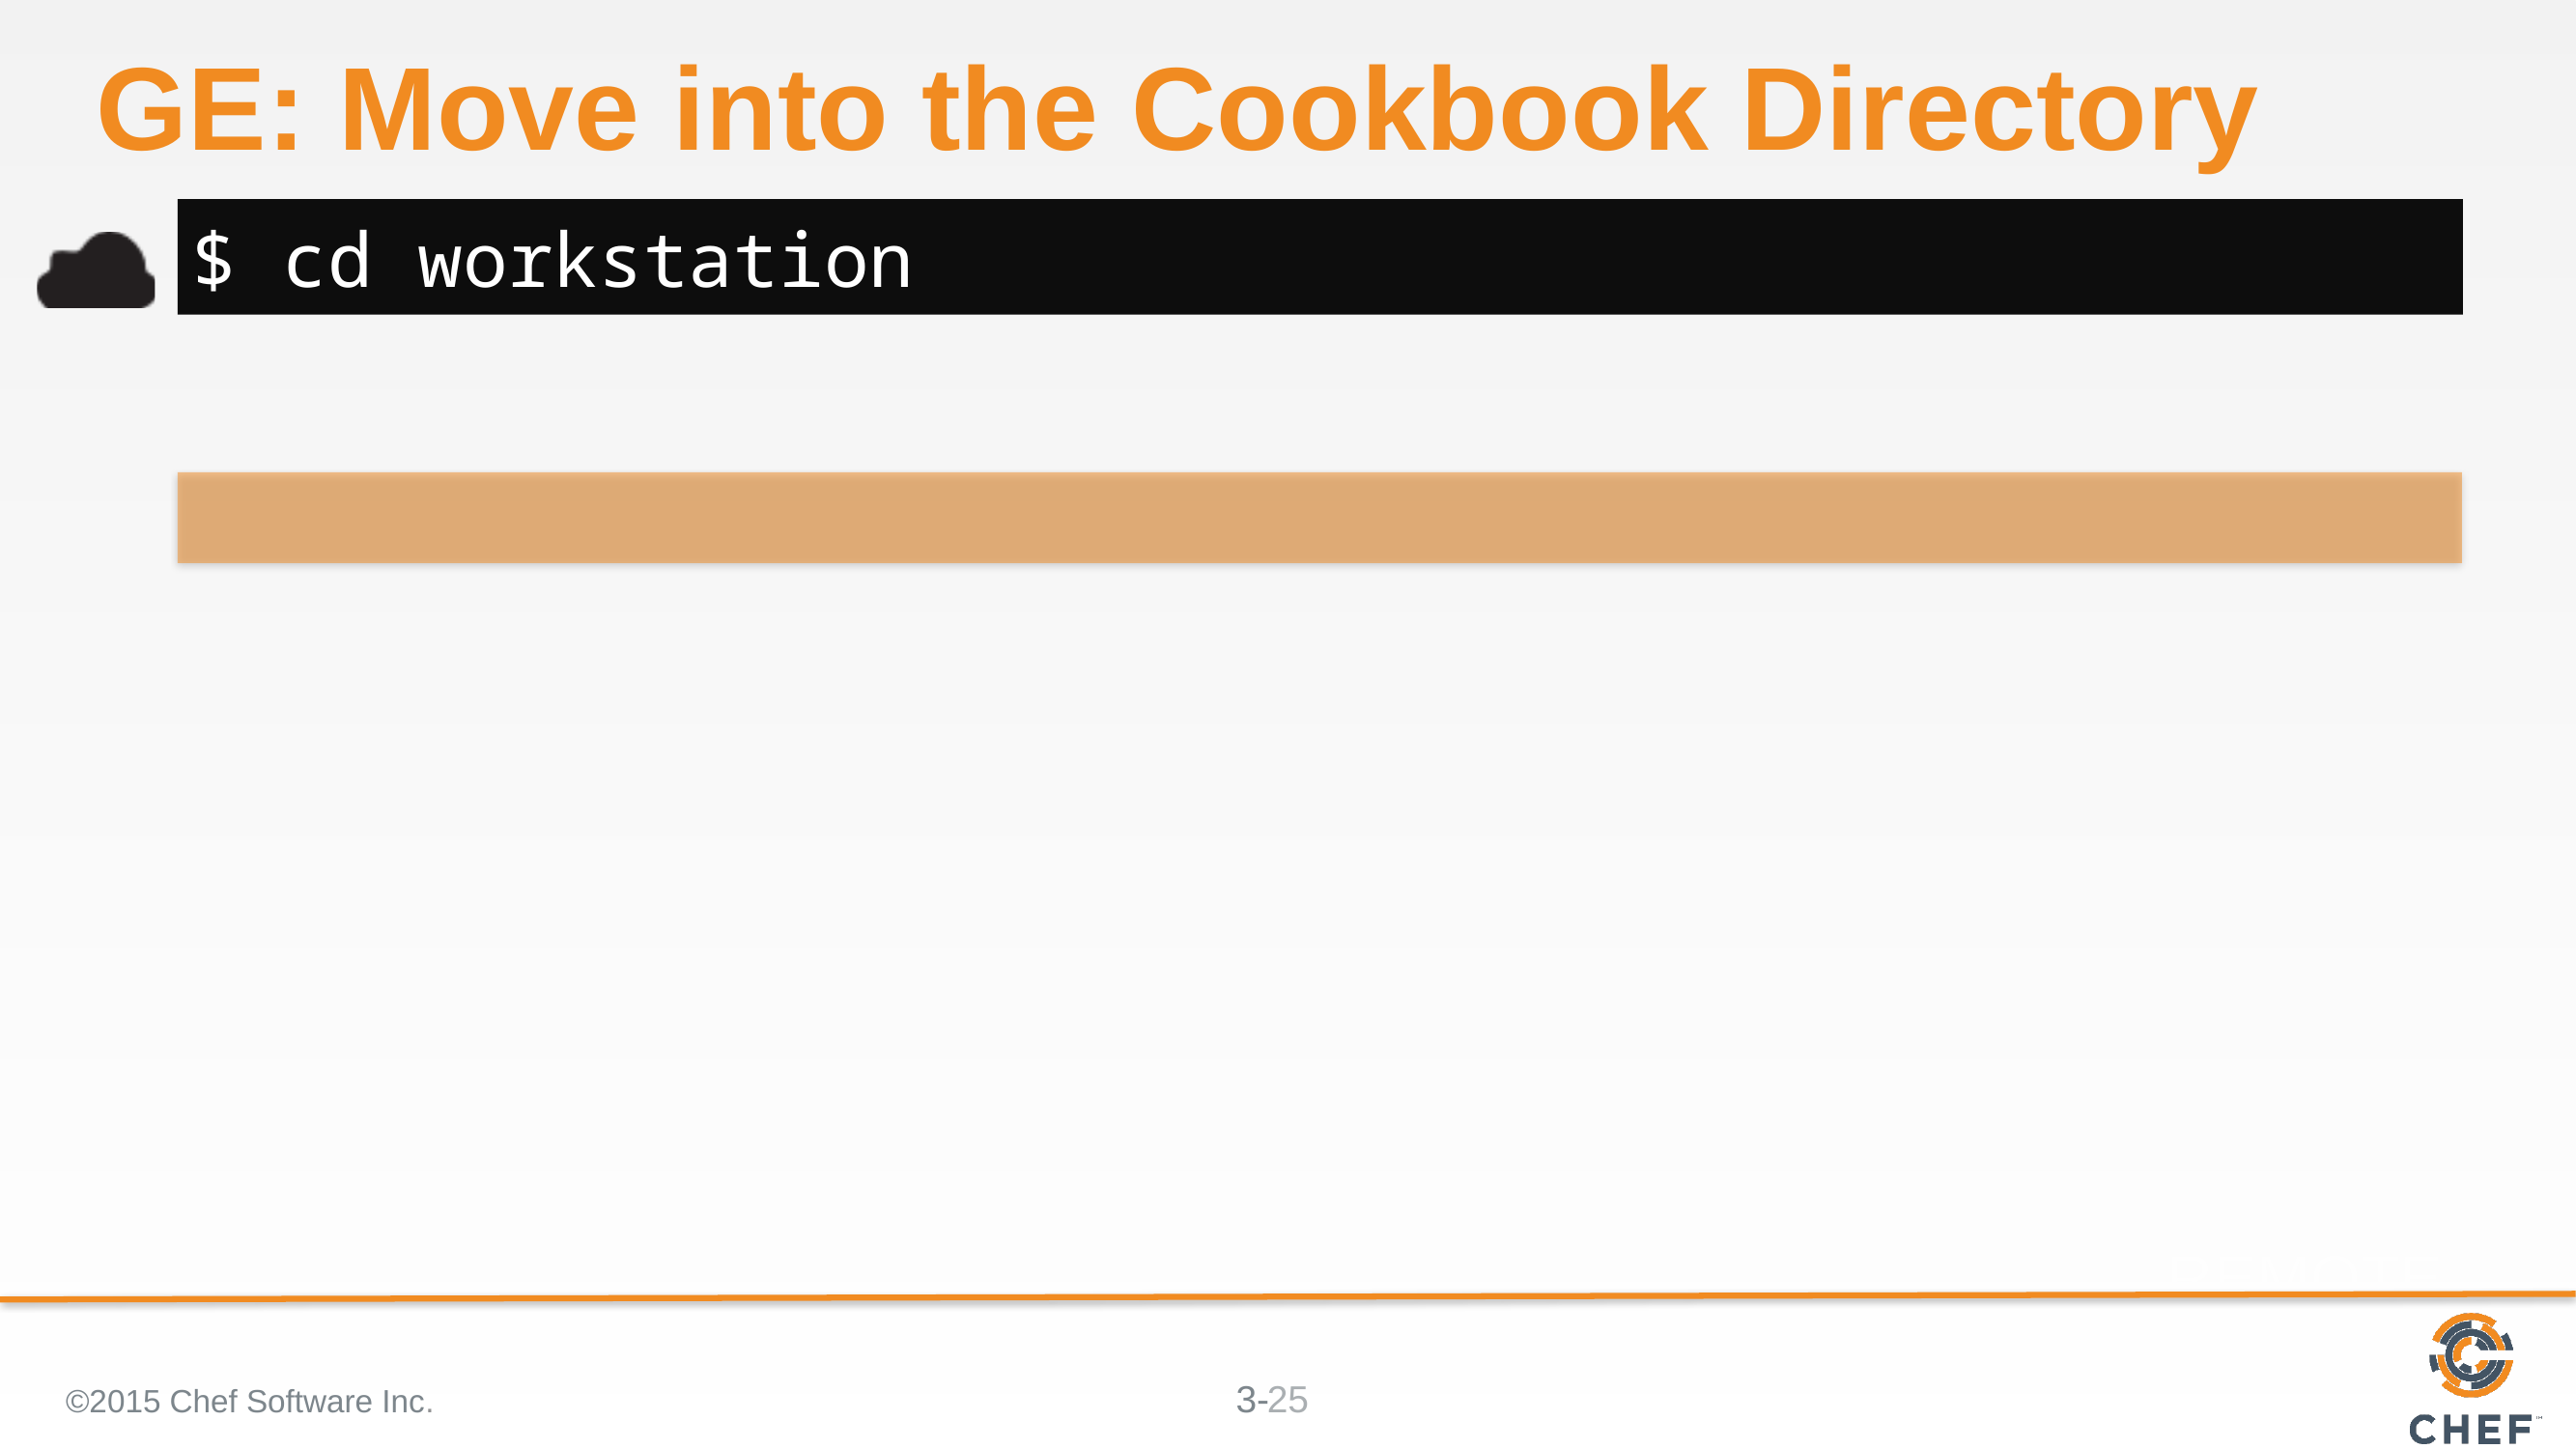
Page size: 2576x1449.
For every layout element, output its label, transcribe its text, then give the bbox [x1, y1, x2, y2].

picture [2399, 1297, 2550, 1449]
slide_number 25 [998, 1359, 1578, 1437]
list $ cd workstation [177, 199, 2463, 315]
title GE: Move into the Cookbook Directory [96, 48, 2463, 180]
footer ©2015 Chef Software Inc. [51, 1359, 952, 1440]
